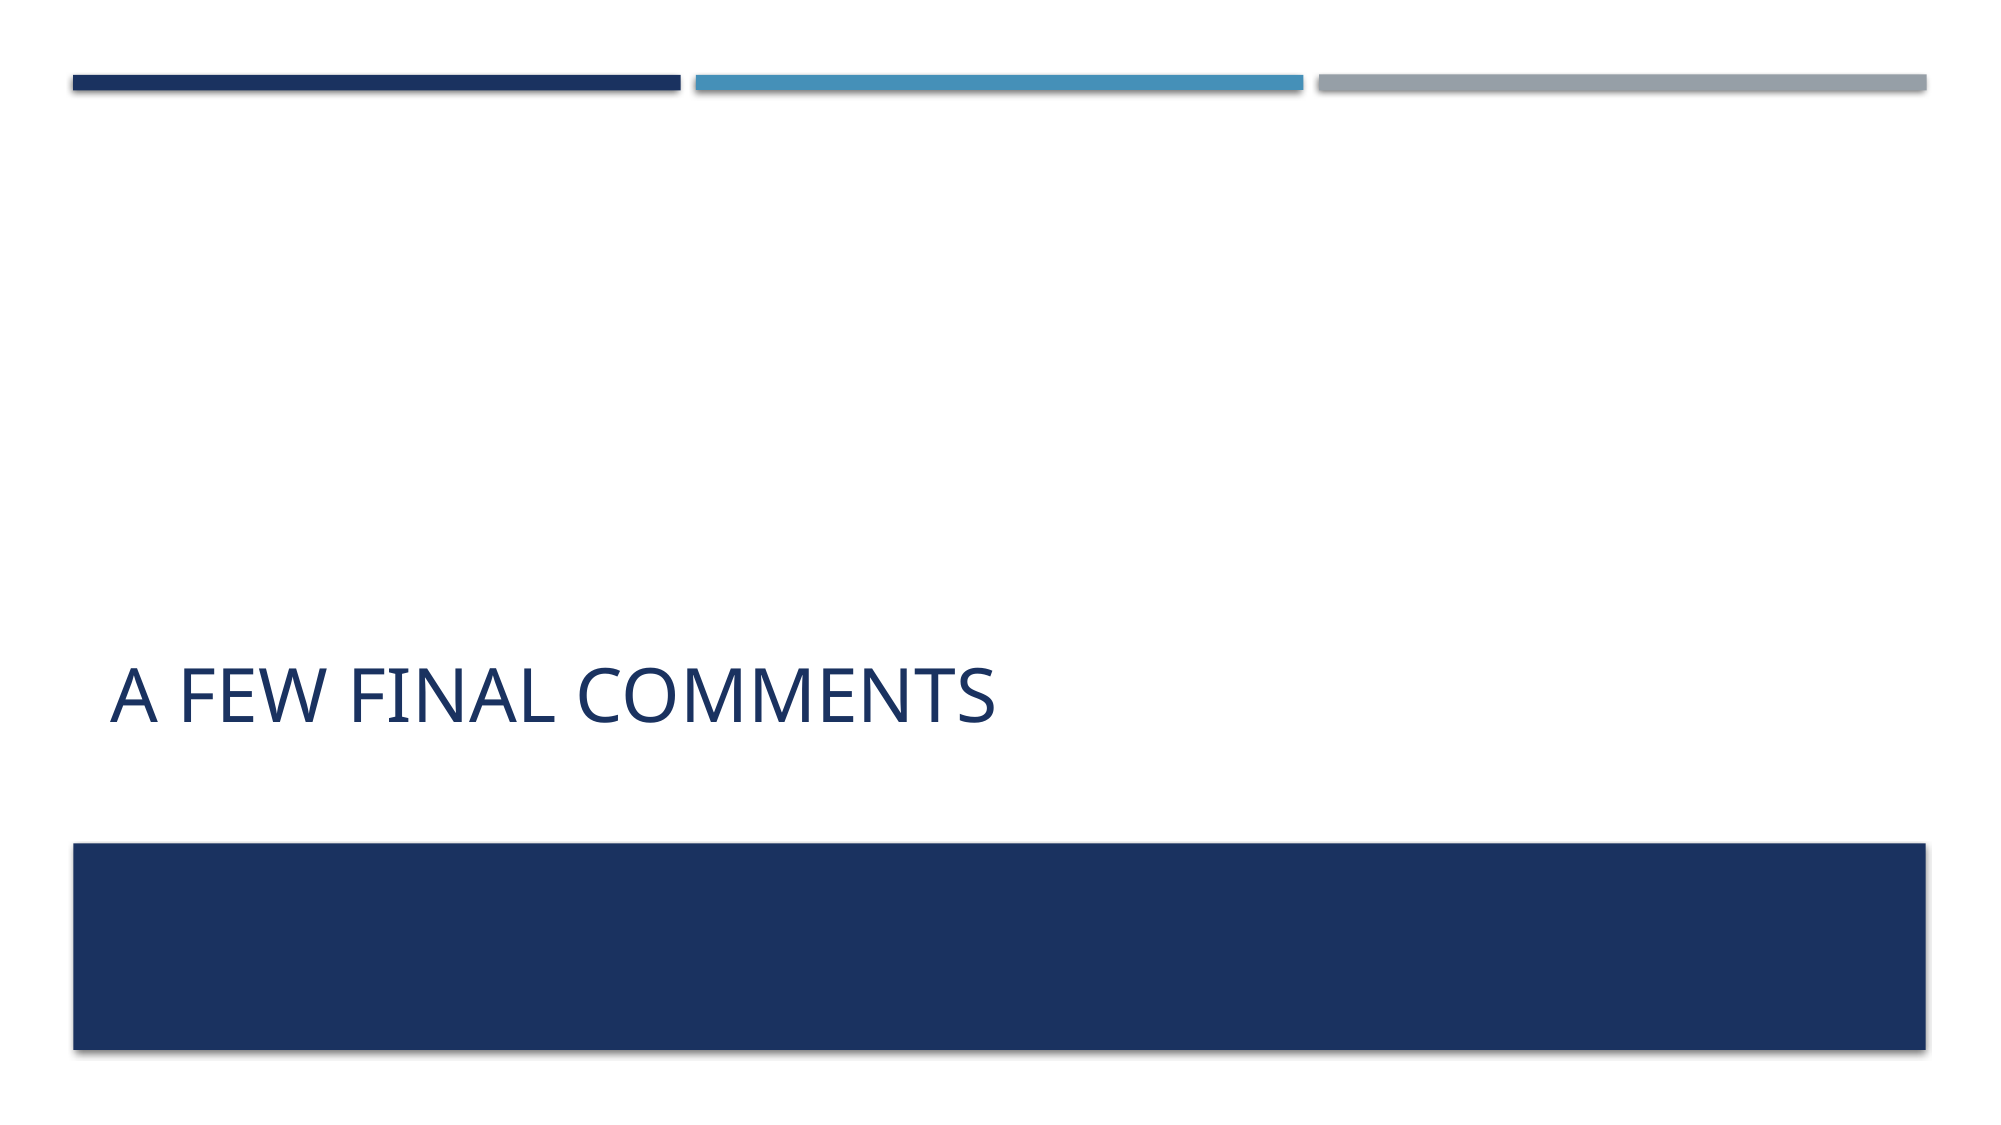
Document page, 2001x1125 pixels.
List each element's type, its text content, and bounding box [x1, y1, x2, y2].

title A Few Final Comments [95, 499, 1905, 745]
